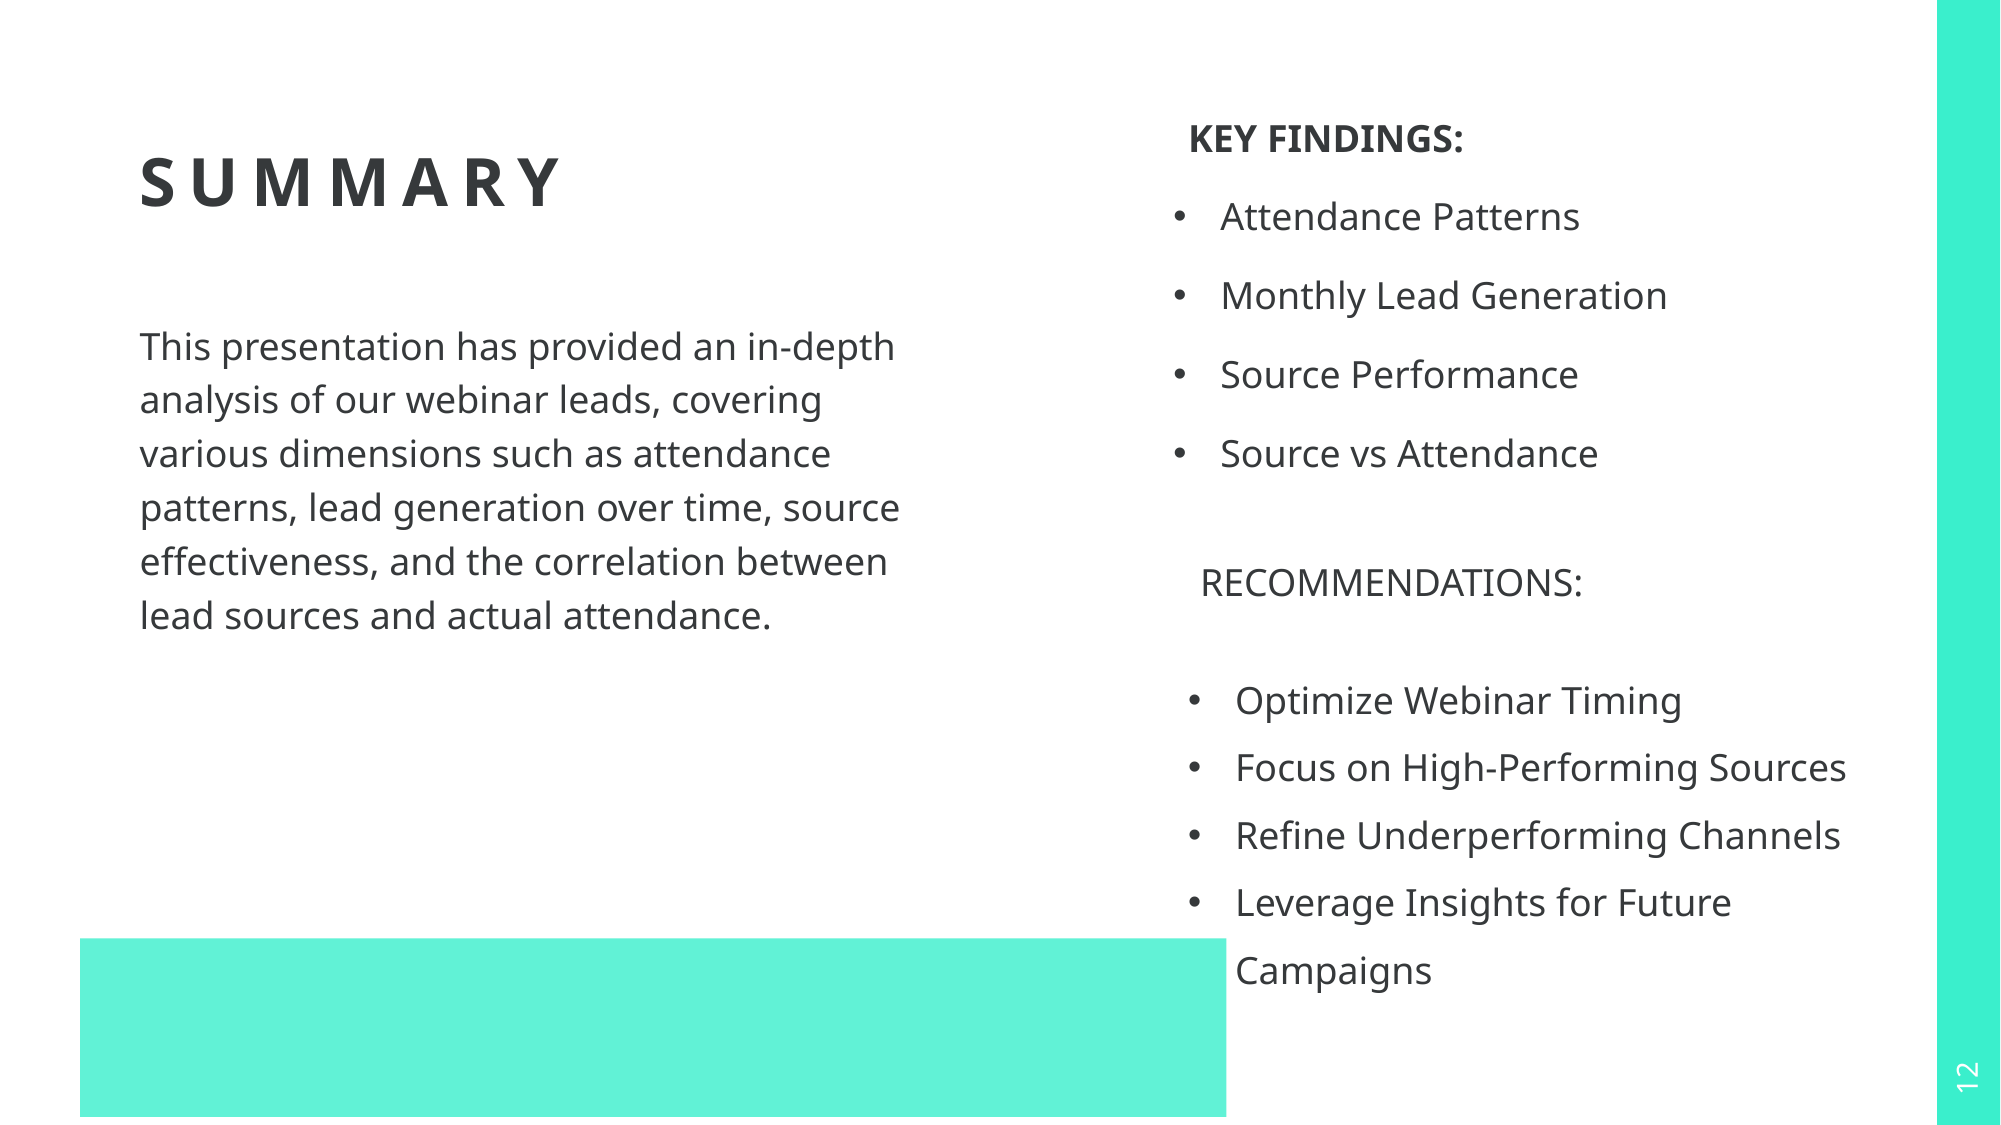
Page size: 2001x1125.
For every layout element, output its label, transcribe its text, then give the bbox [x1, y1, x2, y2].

text_box KEY FINDINGS: [1173, 107, 1842, 168]
list Attendance Patterns Monthly Lead Generation Source Performance Source vs Attendance [1173, 184, 1904, 498]
text_box [79, 937, 1227, 1118]
list This presentation has provided an in-depth analysis of our webinar leads, covering various dimensions such as attendance patterns, lead generation over time, source effectiveness, and the correlation between lead sources and actual attendance. [139, 313, 933, 789]
slide_number 12 [1937, 1032, 2000, 1125]
title summary [139, 60, 1794, 221]
text_box RECOMMENDATIONS: [1185, 551, 1717, 611]
text_box Optimize Webinar Timing Focus on High-Performing Sources Refine Underperforming Channels Leverage Insights for Future Campaigns [1173, 646, 1951, 1000]
